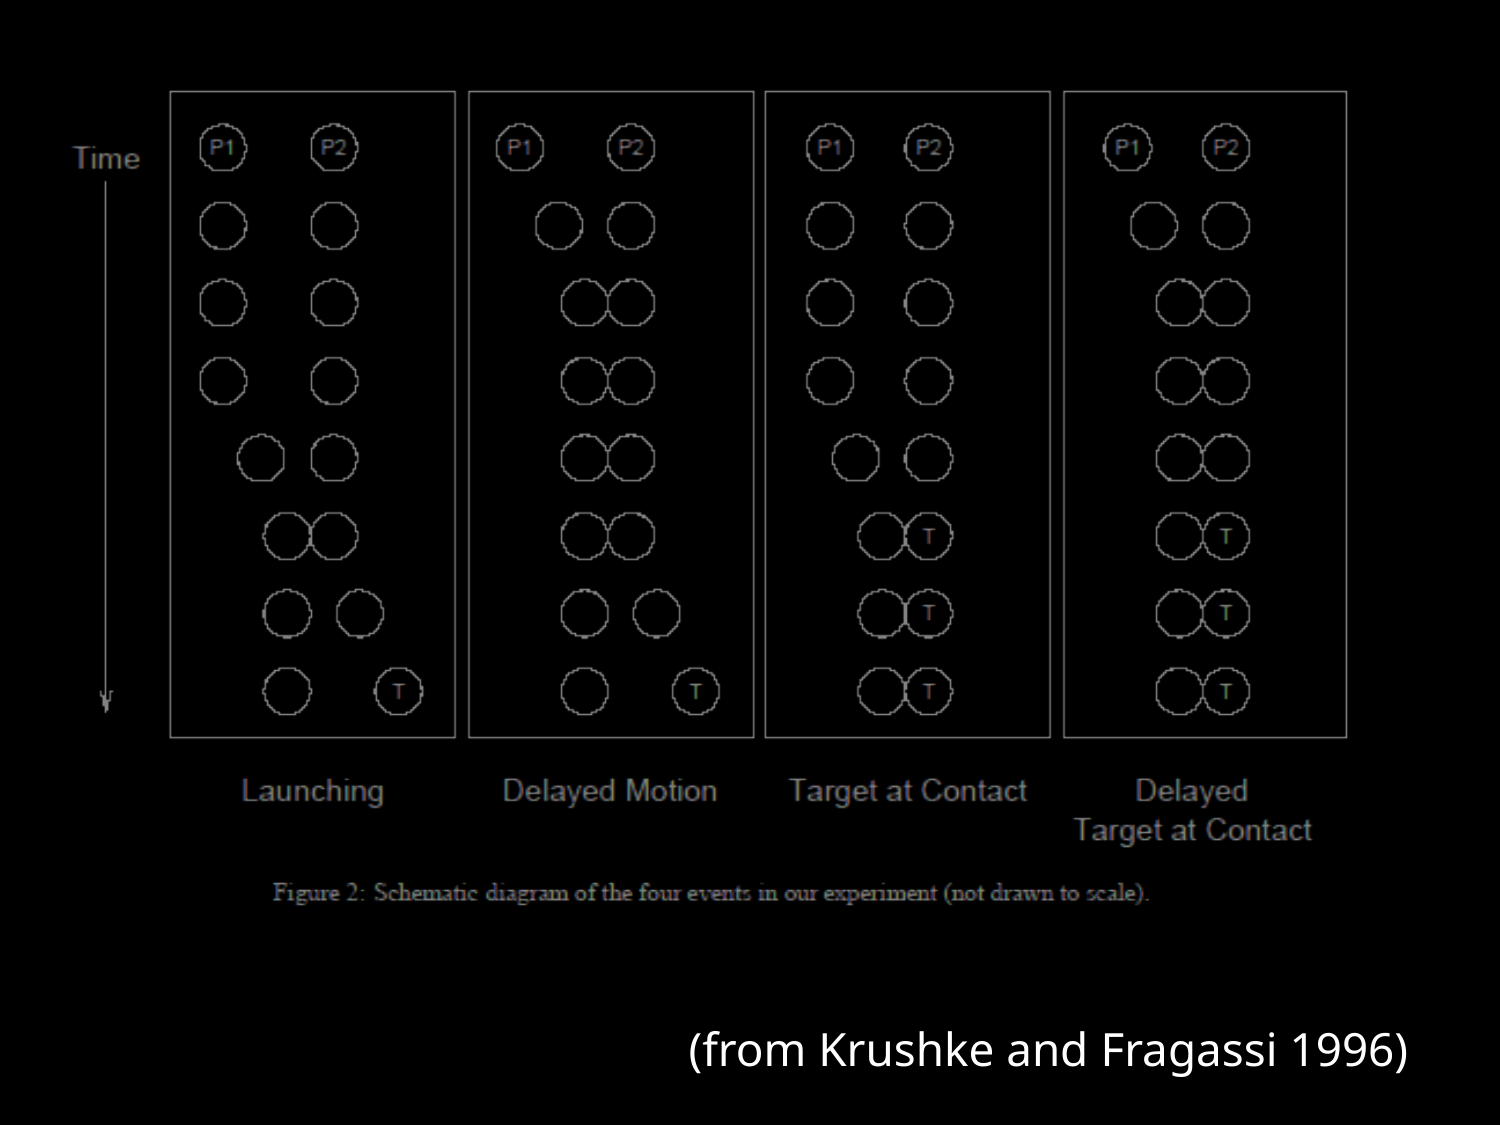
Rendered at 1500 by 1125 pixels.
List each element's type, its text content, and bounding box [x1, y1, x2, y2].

text_box (from Krushke and Fragassi 1996) [349, 1013, 1424, 1083]
picture [17, 54, 1400, 934]
